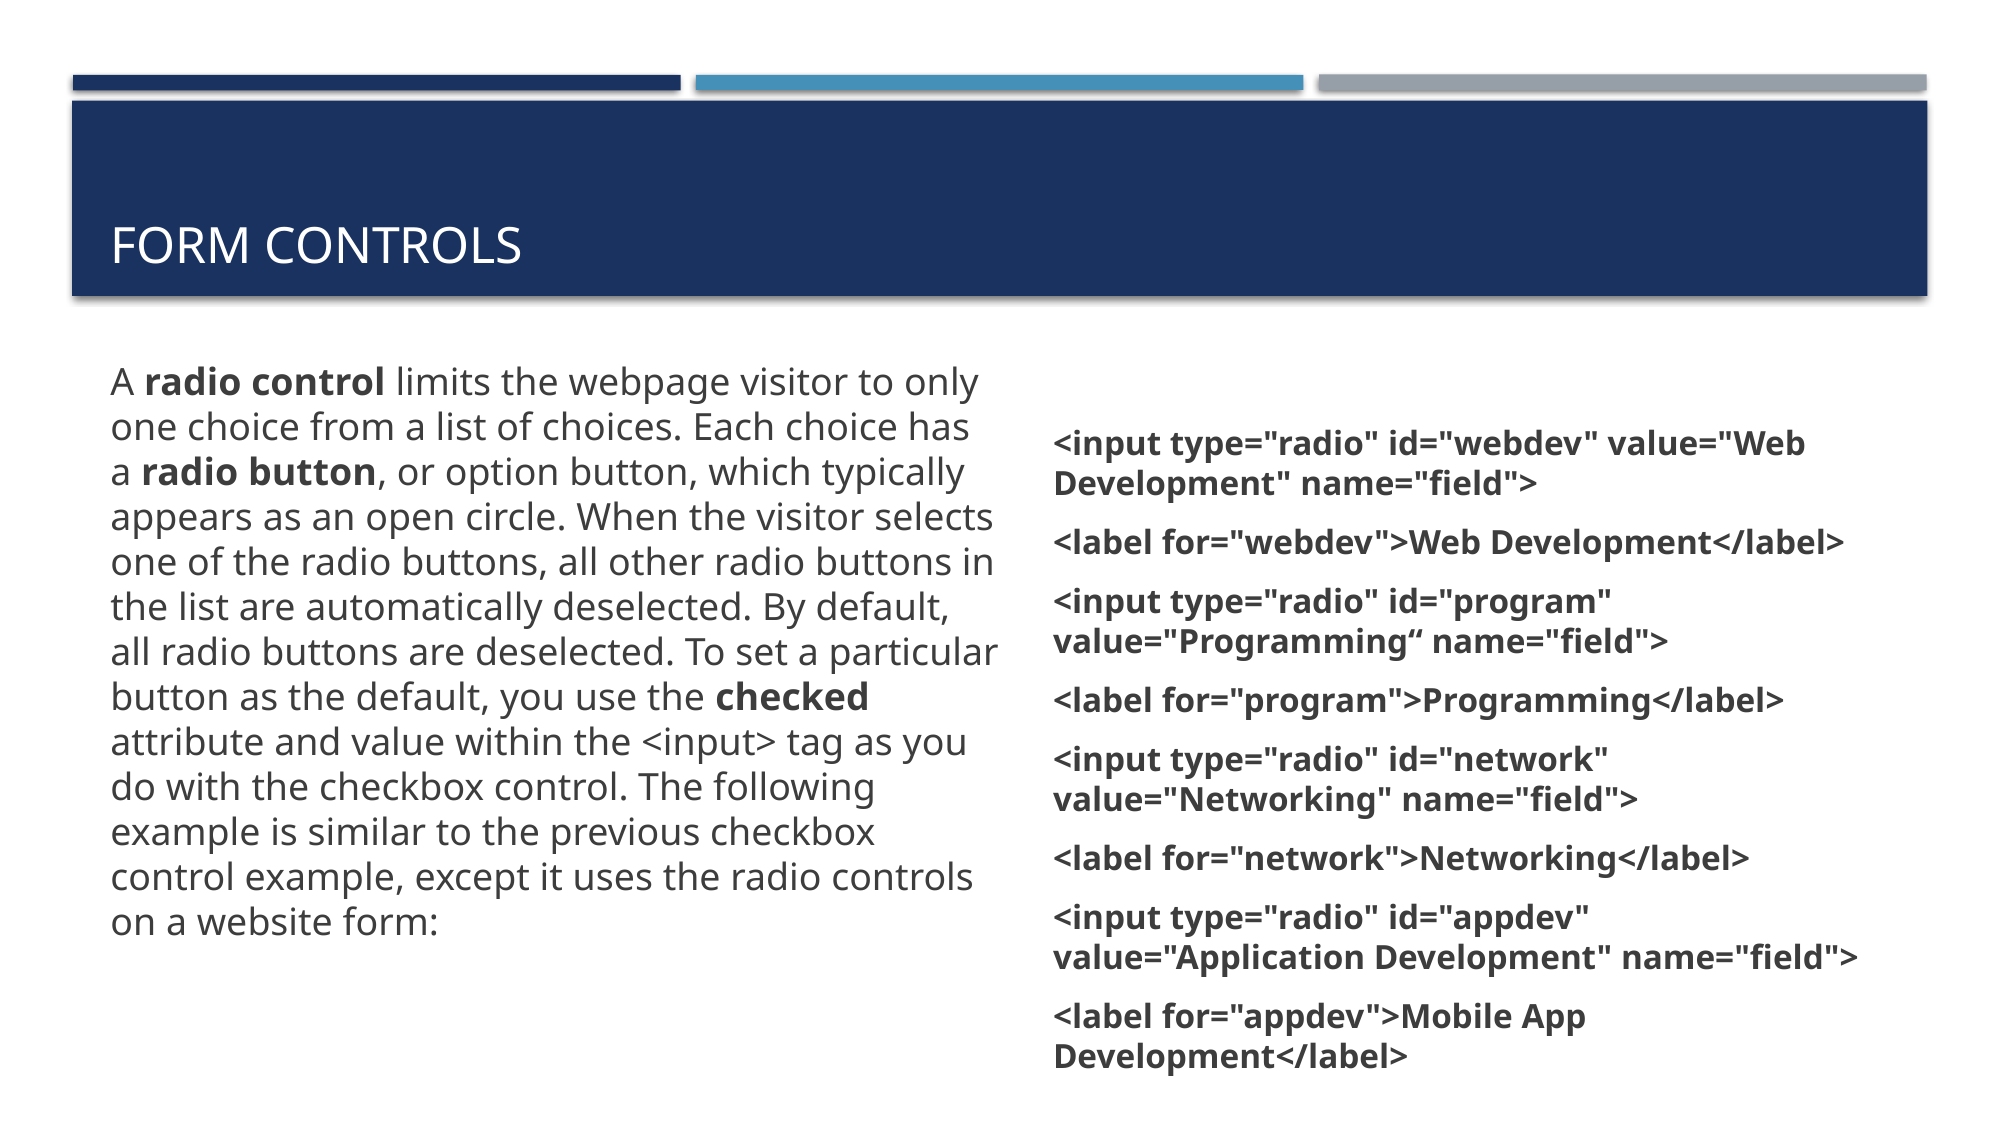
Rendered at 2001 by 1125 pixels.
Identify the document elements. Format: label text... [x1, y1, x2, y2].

list A radio control limits the webpage visitor to only one choice from a list of choices. Each choice has a radio button, or option button, which typically appears as an open circle. When the visitor selects one of the radio buttons, all other radio buttons in the list are automatically deselected. By default, all radio buttons are deselected. To set a particular button as the default, you use the checked attribute and value within the <input> tag as you do with the checkbox control. The following example is similar to the previous checkbox control example, except it uses the radio controls on a website form: <input type="radio" id="webdev" value="Web Development" name="field"> <label for="webdev">Web Development</label> <input type="radio" id="program" value="Programming“ name="field"> <label for="program">Programming</label> <input type="radio" id="network" value="Networking" name="field"> <label for="network">Networking</label> <input type="radio" id="appdev" value="Application Development" name="field"> <label for="appdev">Mobile App Development</label> [95, 330, 1905, 1103]
title Form Controls [95, 115, 1905, 282]
